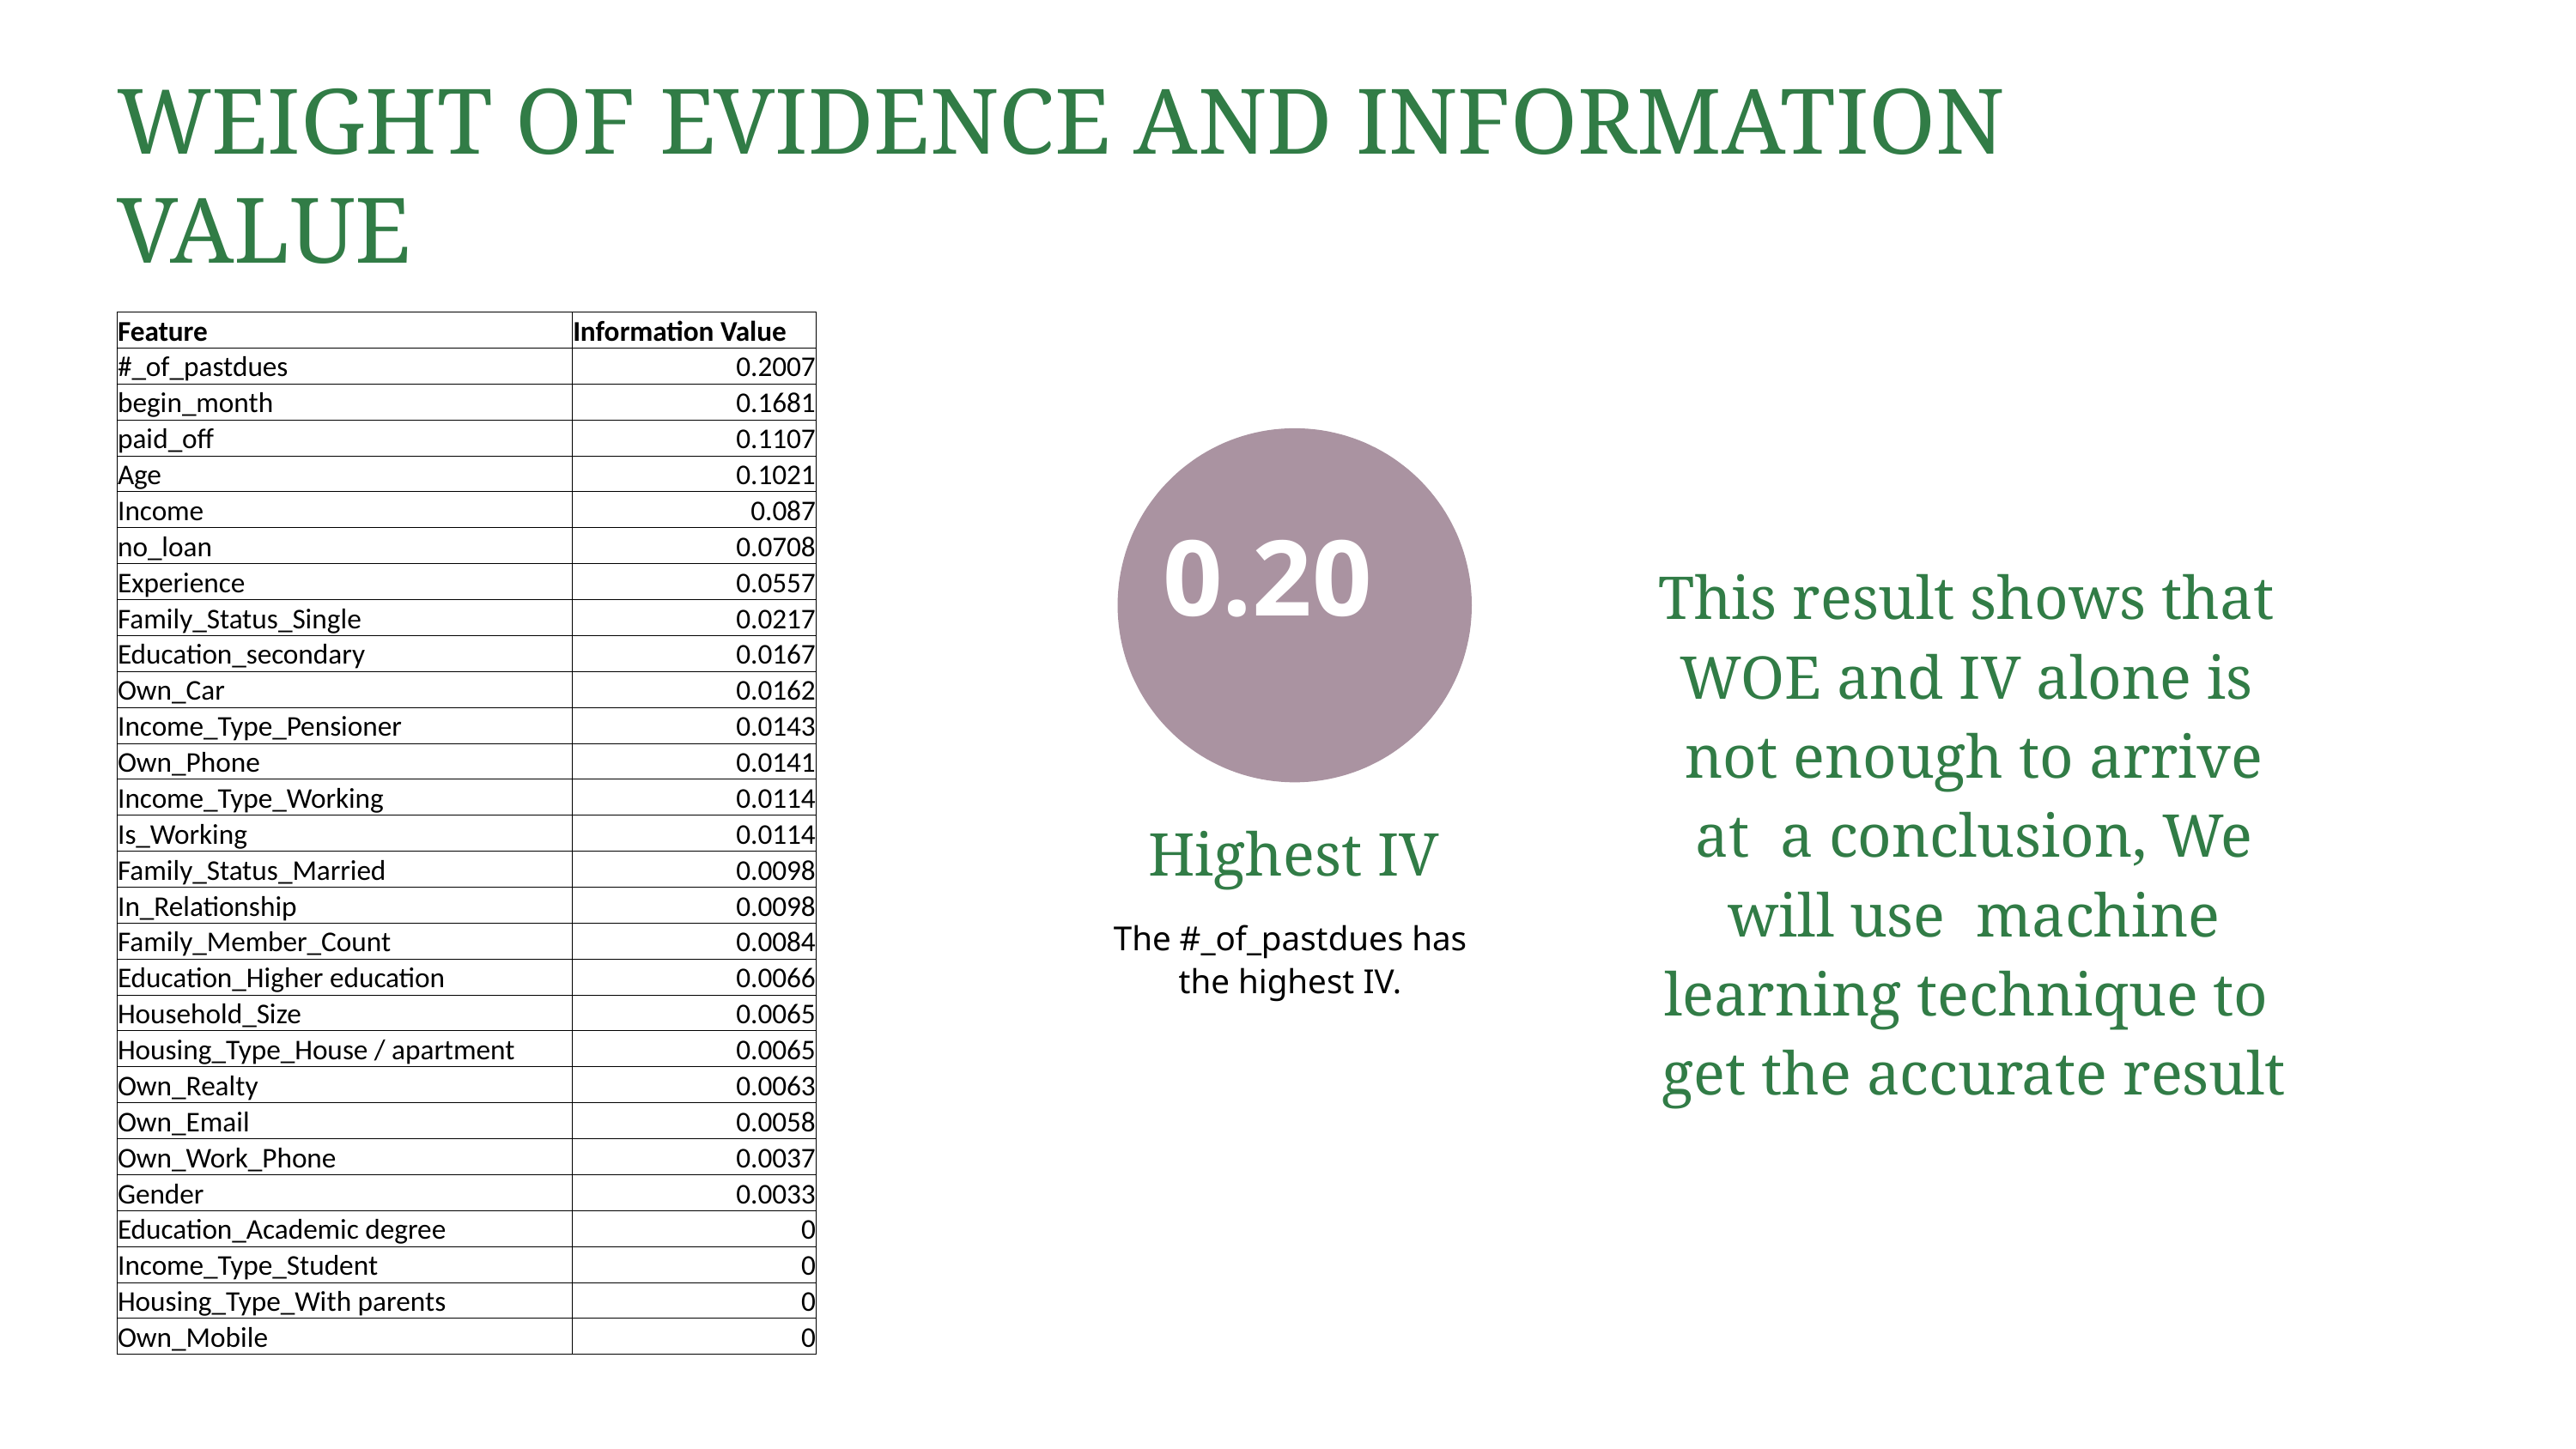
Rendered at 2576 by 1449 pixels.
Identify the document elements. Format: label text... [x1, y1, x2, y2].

table_cell 0.0065 [573, 1031, 816, 1066]
table_cell Is_Working [118, 815, 572, 851]
table_cell 0.0098 [573, 852, 816, 887]
table_cell 0 [573, 1283, 816, 1318]
table_cell Household_Size [118, 996, 572, 1030]
table_cell 0.0033 [573, 1175, 816, 1210]
table_cell 0.2007 [573, 349, 816, 384]
table_header Feature [118, 312, 572, 348]
table_cell begin_month [118, 385, 572, 420]
text_box This result shows that WOE and IV alone is not enough to arrive at a conclusion, We will use machine learning technique to get the accurate result [1651, 544, 2297, 1107]
table_cell Own_Mobile [118, 1319, 572, 1354]
table_cell Income_Type_Pensioner [118, 708, 572, 743]
table_cell 0.0217 [573, 600, 816, 635]
table_cell Age [118, 457, 572, 491]
table_cell no_loan [118, 528, 572, 563]
table_cell 0.0167 [573, 636, 816, 671]
table_cell Family_Status_Single [118, 600, 572, 635]
table_cell Own_Realty [118, 1067, 572, 1102]
table_cell 0.0066 [573, 960, 816, 995]
text_box 0.20 [1161, 509, 1427, 637]
table_cell Family_Status_Married [118, 852, 572, 887]
table_cell 0 [573, 1319, 816, 1354]
table_cell 0.0141 [573, 744, 816, 779]
table_cell Income_Type_Student [118, 1247, 572, 1282]
table_cell 0.0114 [573, 779, 816, 815]
table_cell 0.0114 [573, 815, 816, 851]
table_cell Own_Work_Phone [118, 1139, 572, 1174]
table_cell paid_off [118, 421, 572, 456]
table_cell 0.0063 [573, 1067, 816, 1102]
table_cell 0.0058 [573, 1103, 816, 1138]
table_cell 0.1107 [573, 421, 816, 456]
table_cell 0.1681 [573, 385, 816, 420]
table_cell Education_Academic degree [118, 1211, 572, 1246]
table_cell 0.0708 [573, 528, 816, 563]
table_cell Family_Member_Count [118, 924, 572, 959]
table_cell 0.0098 [573, 888, 816, 923]
table_cell 0.1021 [573, 457, 816, 491]
table_cell Income [118, 492, 572, 527]
table_cell Gender [118, 1175, 572, 1210]
table_cell 0.0037 [573, 1139, 816, 1174]
table_cell Income_Type_Working [118, 779, 572, 815]
table_cell 0.0162 [573, 672, 816, 707]
table_cell Housing_Type_House / apartment [118, 1031, 572, 1066]
table_cell 0.087 [573, 492, 816, 527]
table_cell 0.0143 [573, 708, 816, 743]
table_cell Own_Phone [118, 744, 572, 779]
table_cell 0.0065 [573, 996, 816, 1030]
table_cell In_Relationship [118, 888, 572, 923]
table_cell 0.0557 [573, 564, 816, 599]
text_box Highest IV The #_of_pastdues has the highest IV. [1084, 815, 1504, 1000]
table_cell Housing_Type_With parents [118, 1283, 572, 1318]
table_cell Own_Email [118, 1103, 572, 1138]
table_header Information Value [573, 312, 816, 348]
table_cell Education_Higher education [118, 960, 572, 995]
text_box [1117, 427, 1473, 783]
title WEIGHT OF EVIDENCE AND INFORMATION VALUE [117, 64, 2211, 283]
table_cell Own_Car [118, 672, 572, 707]
table_cell #_of_pastdues [118, 349, 572, 384]
table_cell 0.0084 [573, 924, 816, 959]
table_cell 0 [573, 1247, 816, 1282]
table_cell Education_secondary [118, 636, 572, 671]
table_cell Experience [118, 564, 572, 599]
table_cell 0 [573, 1211, 816, 1246]
